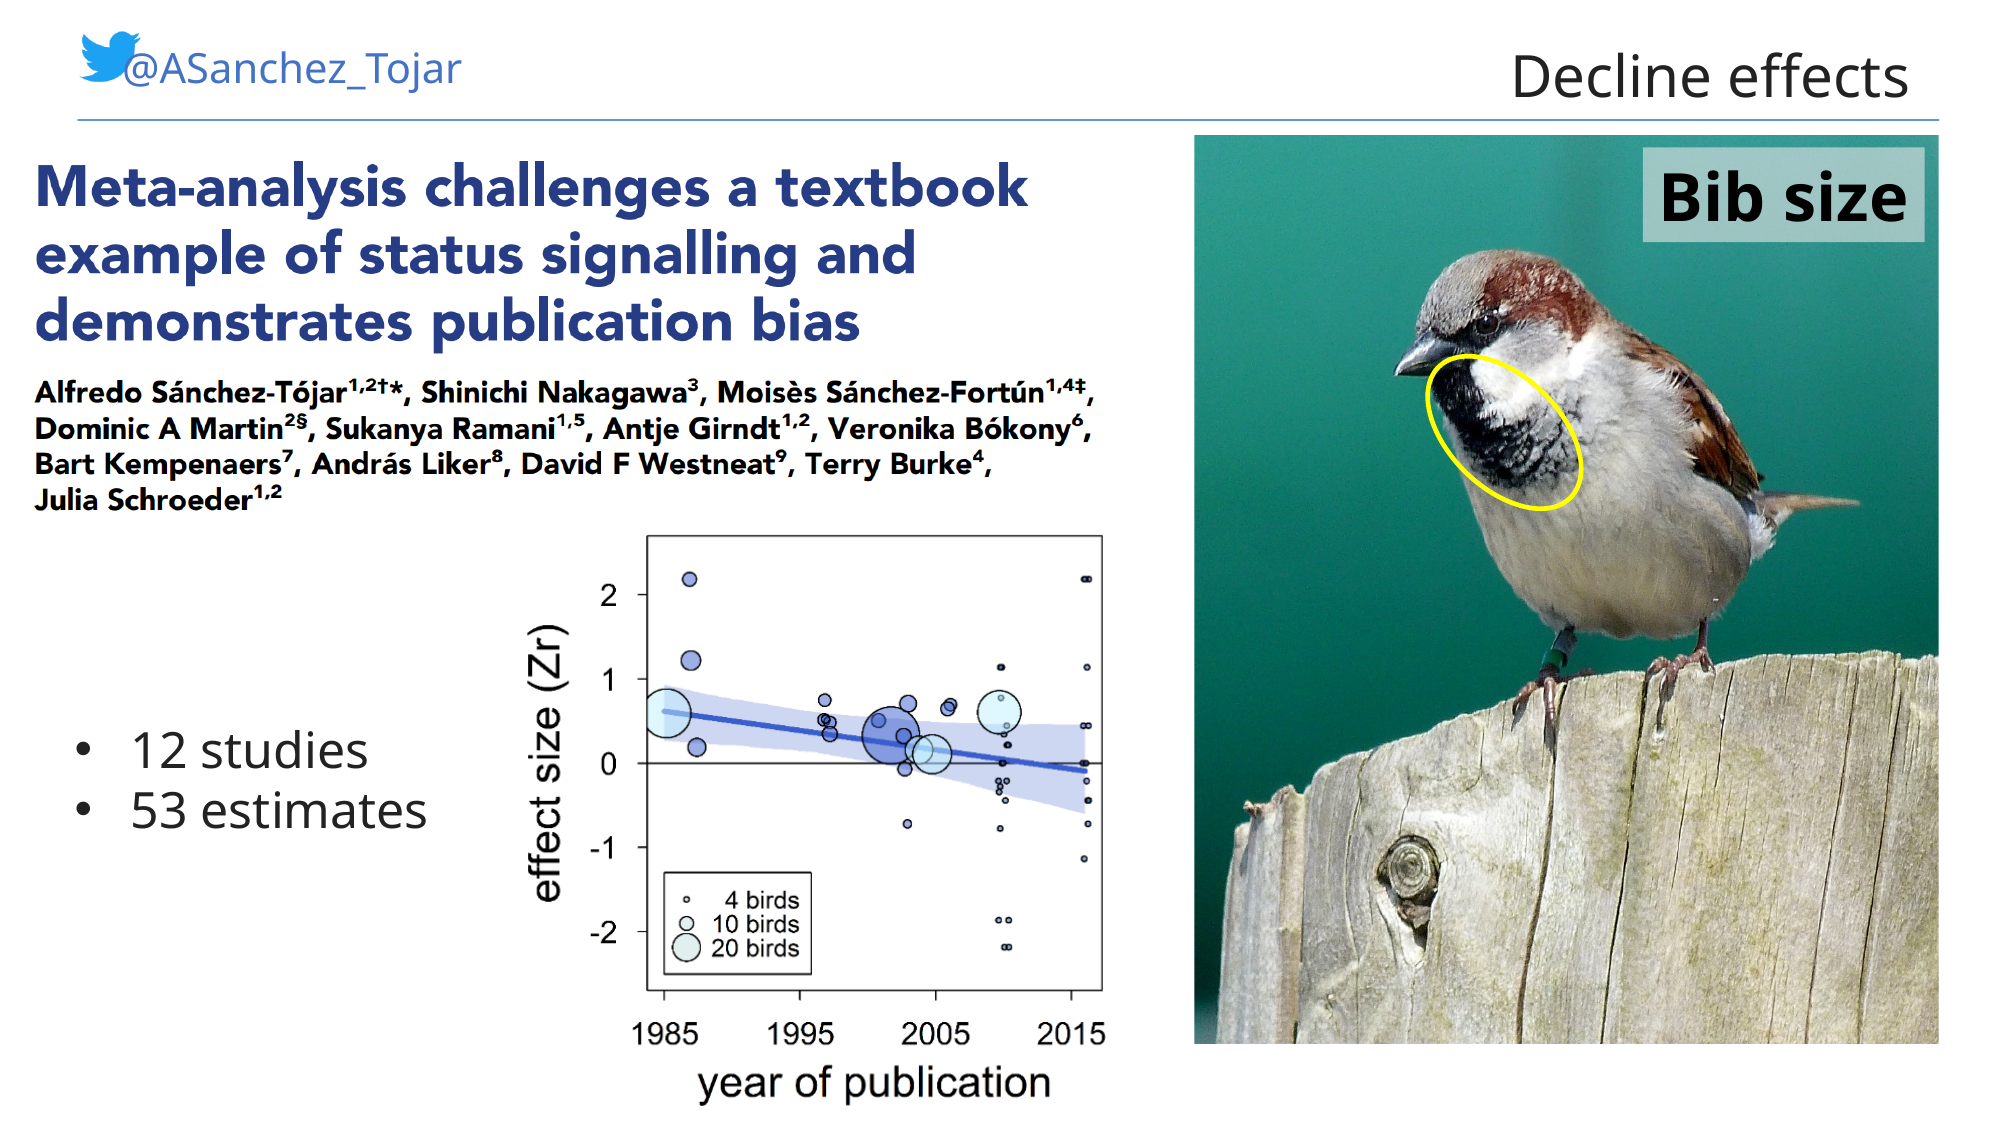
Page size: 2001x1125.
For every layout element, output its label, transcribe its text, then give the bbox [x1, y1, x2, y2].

picture [1194, 135, 1939, 1044]
text_box Decline effects [92, 31, 1925, 117]
text_box @ASanchez_Tojar [107, 9, 478, 99]
text_box 12 studies 53 estimates [59, 710, 476, 846]
picture [79, 31, 141, 82]
picture [13, 137, 1132, 1125]
